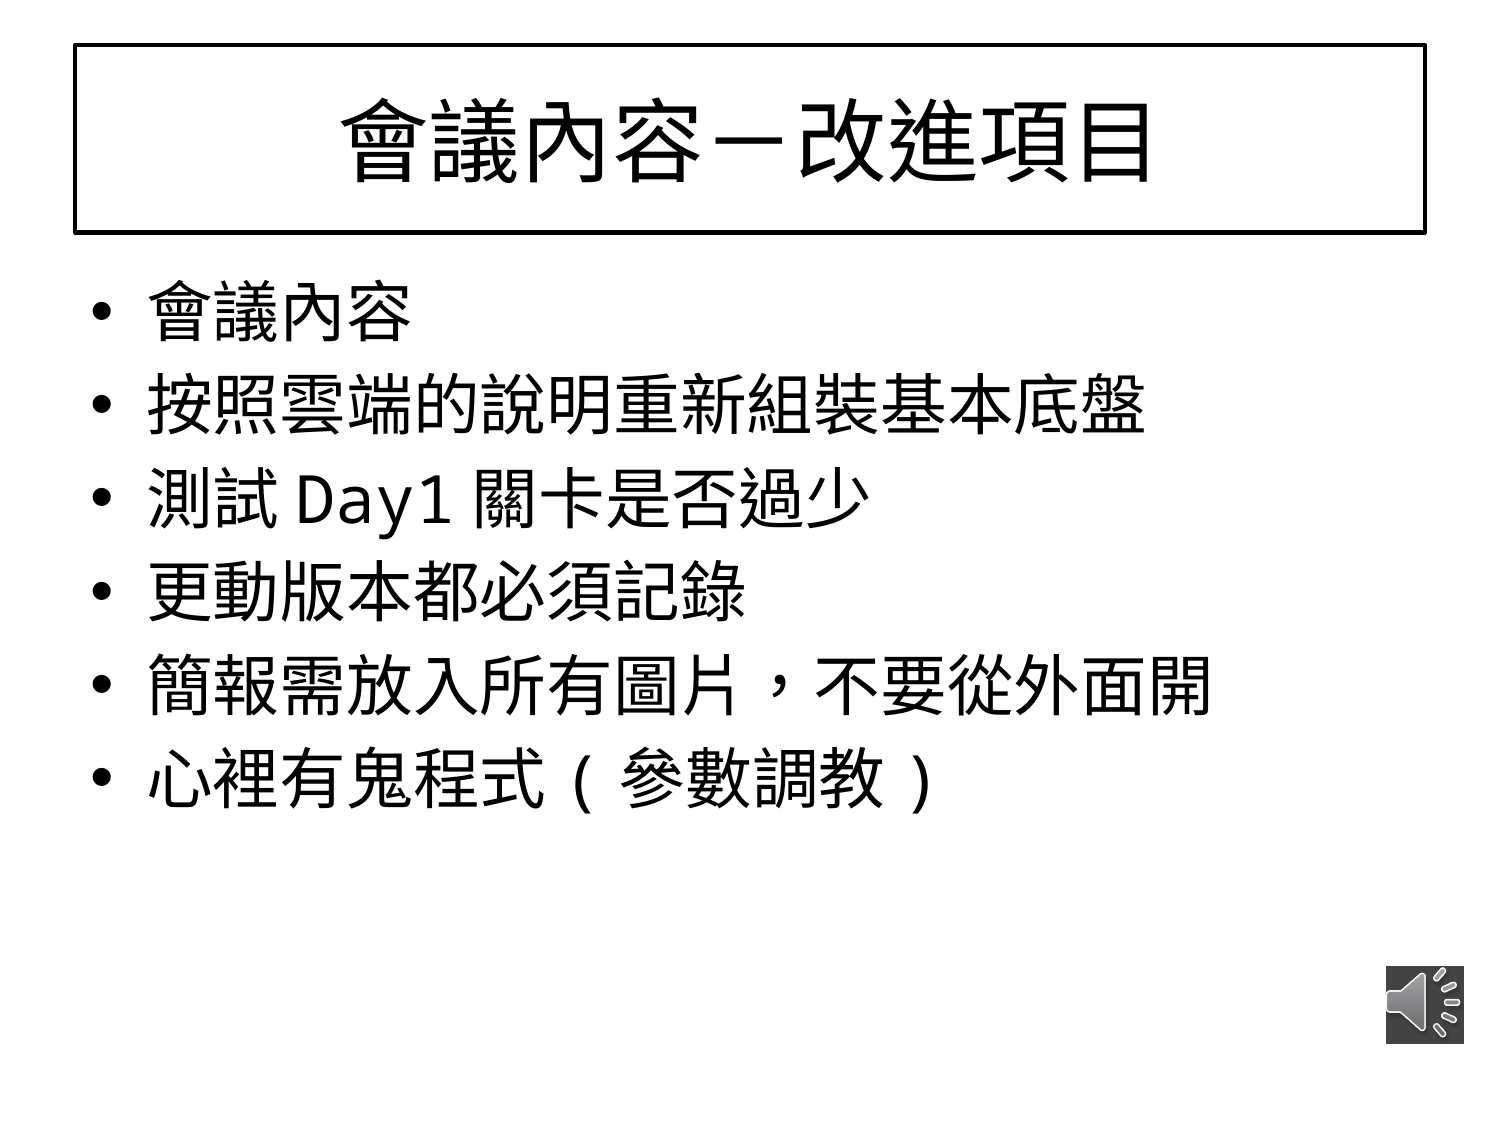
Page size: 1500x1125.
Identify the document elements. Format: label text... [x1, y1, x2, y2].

list 會議內容 按照雲端的說明重新組裝基本底盤 測試Day1關卡是否過少 更動版本都必須記錄 簡報需放入所有圖片，不要從外面開 心裡有鬼程式(參數調教) [75, 262, 1425, 1005]
title 會議內容－改進項目 [73, 43, 1427, 235]
picture [1384, 964, 1466, 1046]
